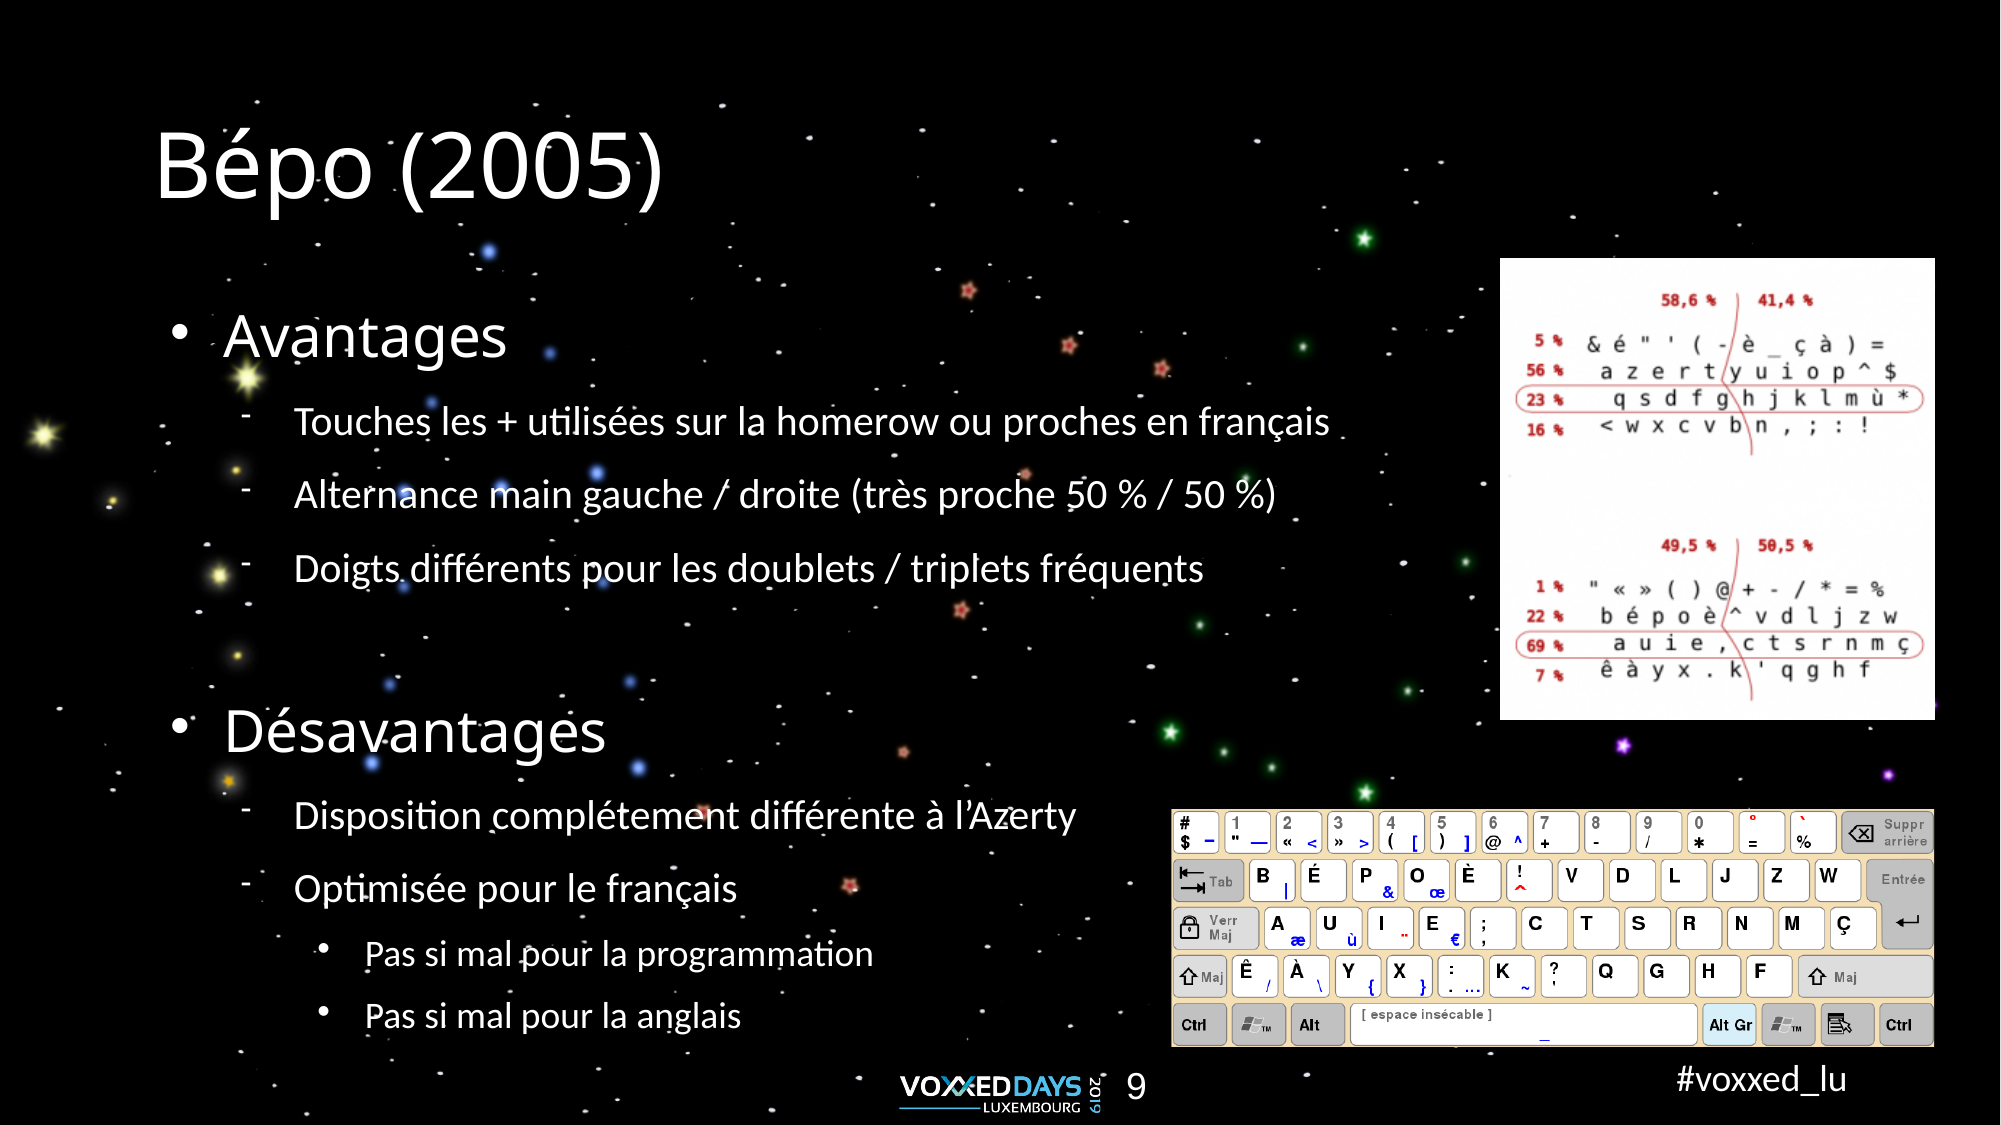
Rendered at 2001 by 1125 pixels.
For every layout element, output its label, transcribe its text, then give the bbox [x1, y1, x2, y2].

text_box Bépo (2005) [137, 59, 1863, 278]
text_box Avantages Touches les + utilisées sur la homerow ou proches en français Alternance main gauche / droite (très proche 50 % / 50 %) Doigts différents pour les doublets / triplets fréquents Désavantages Disposition complétement différente à l’Azerty Optimisée pour le français Pas si mal pour la programmation Pas si mal pour la anglais [137, 299, 1863, 1014]
text_box <number> [1111, 1054, 1740, 1115]
picture [0, 0, 2001, 1125]
